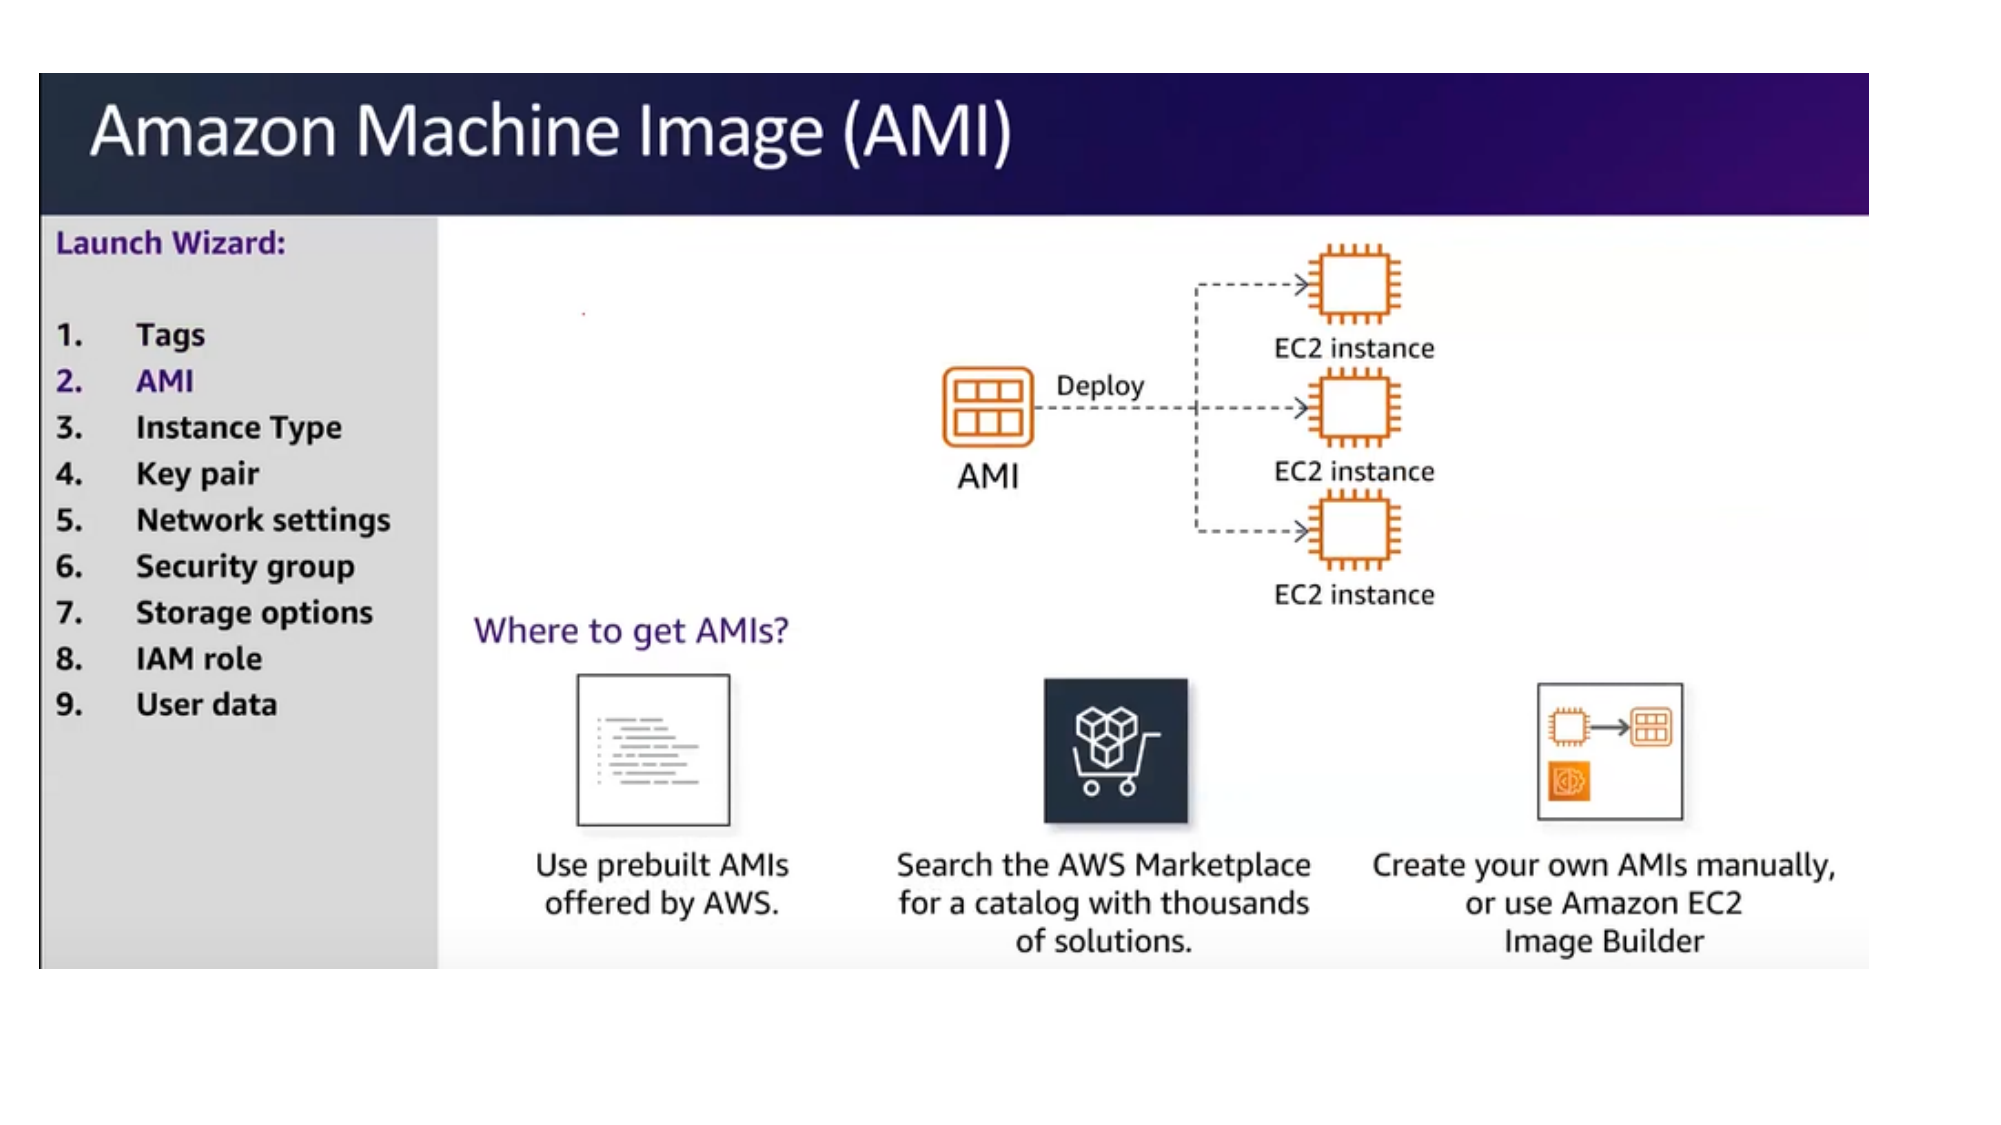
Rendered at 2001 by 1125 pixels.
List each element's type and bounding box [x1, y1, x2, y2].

picture [39, 73, 1869, 969]
